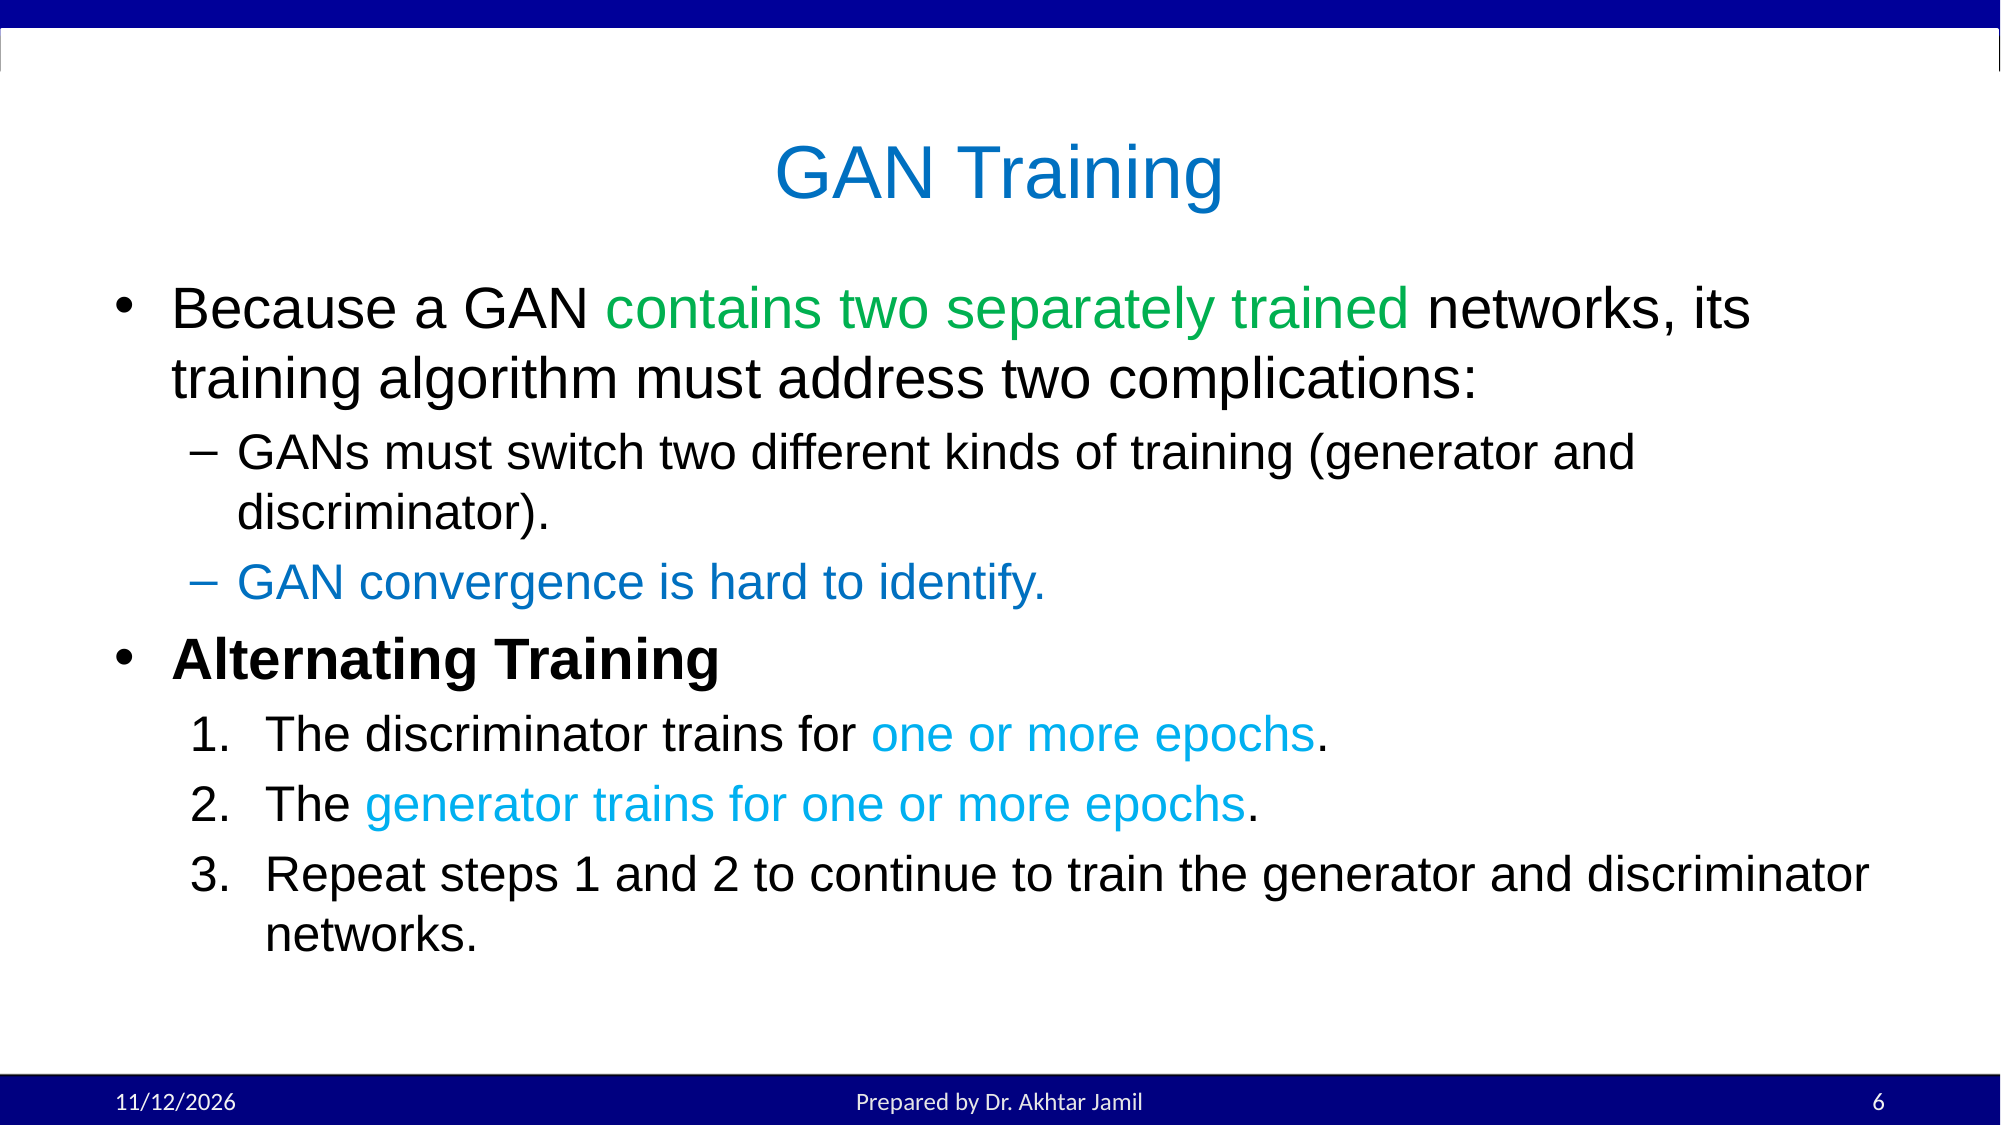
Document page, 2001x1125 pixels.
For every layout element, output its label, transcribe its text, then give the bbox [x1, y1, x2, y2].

picture [0, 0, 2001, 1125]
list Because a GAN contains two separately trained networks, its training algorithm must address two complications: GANs must switch two different kinds of training (generator and discriminator). GAN convergence is hard to identify. Alternating Training The discriminator trains for one or more epochs. The generator trains for one or more epochs. Repeat steps 1 and 2 to continue to train the generator and discriminator networks. [99, 262, 1900, 1005]
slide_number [99, 1062, 567, 1125]
title GAN Training [99, 99, 1900, 238]
footer Prepared by Dr. Akhtar Jamil [683, 1062, 1317, 1125]
slide_number 6 [1433, 1062, 1900, 1125]
